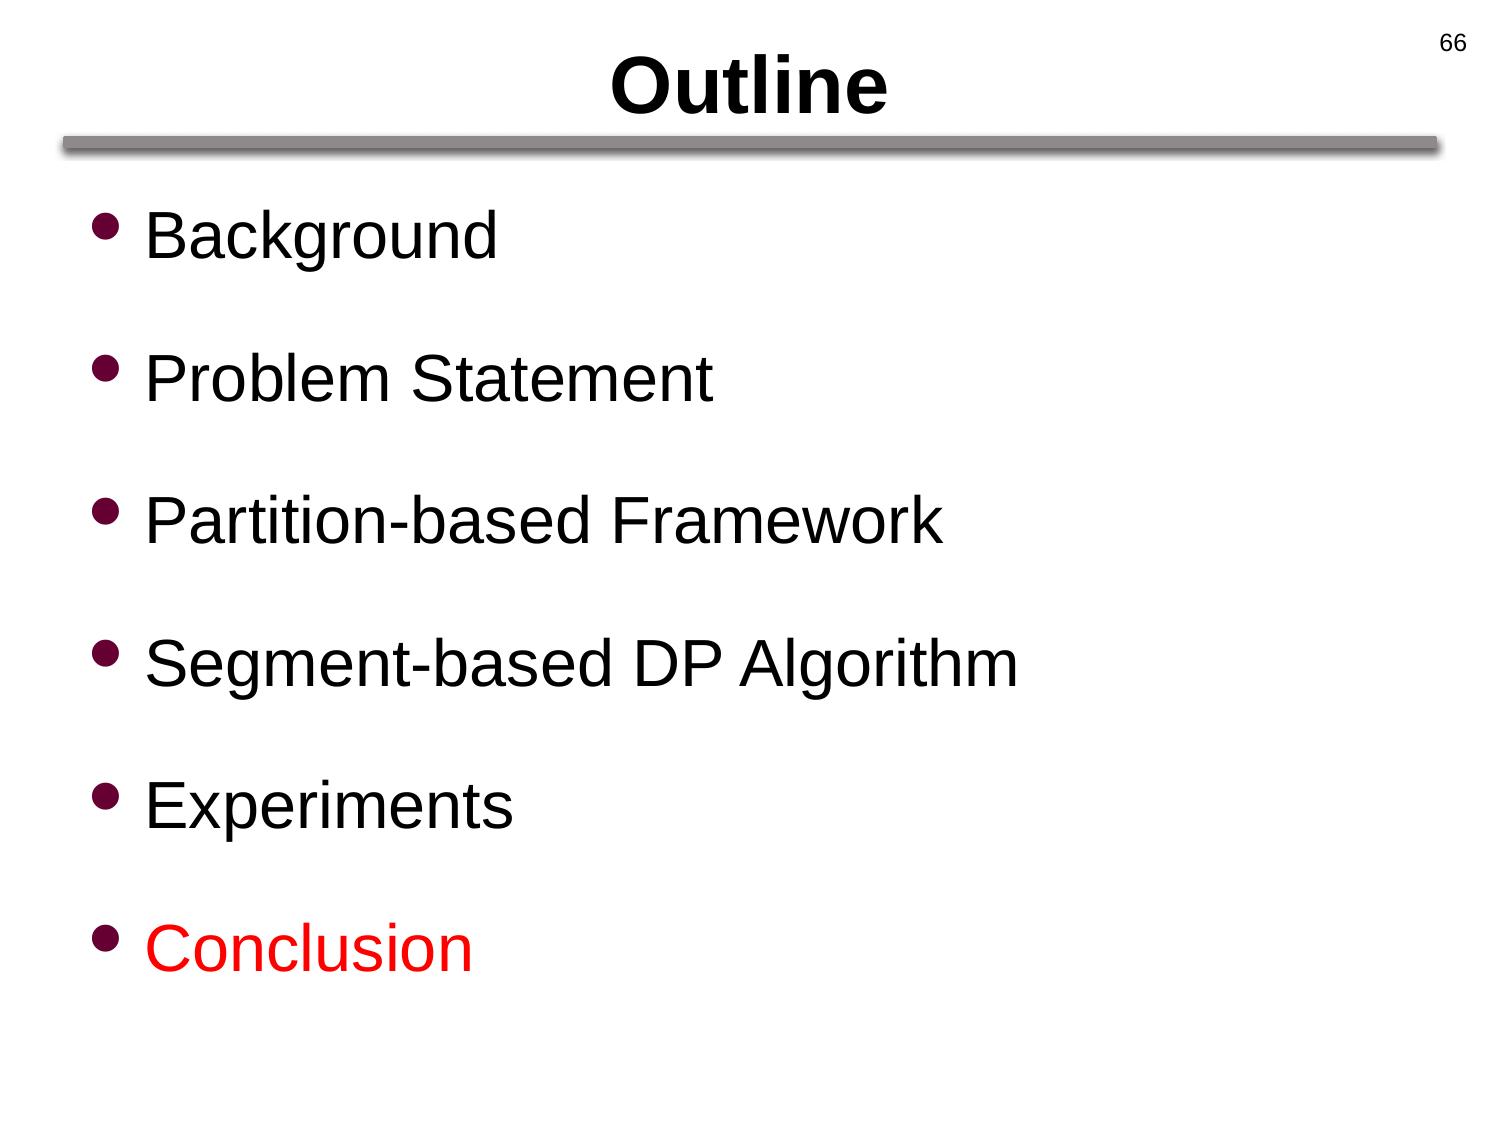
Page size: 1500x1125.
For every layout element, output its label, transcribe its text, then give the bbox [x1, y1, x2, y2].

slide_number 66 [1131, 18, 1483, 62]
title Outline [75, 20, 1425, 138]
list Background Problem Statement Partition-based Framework Segment-based DP Algorithm Experiments Conclusion [73, 184, 1424, 1059]
